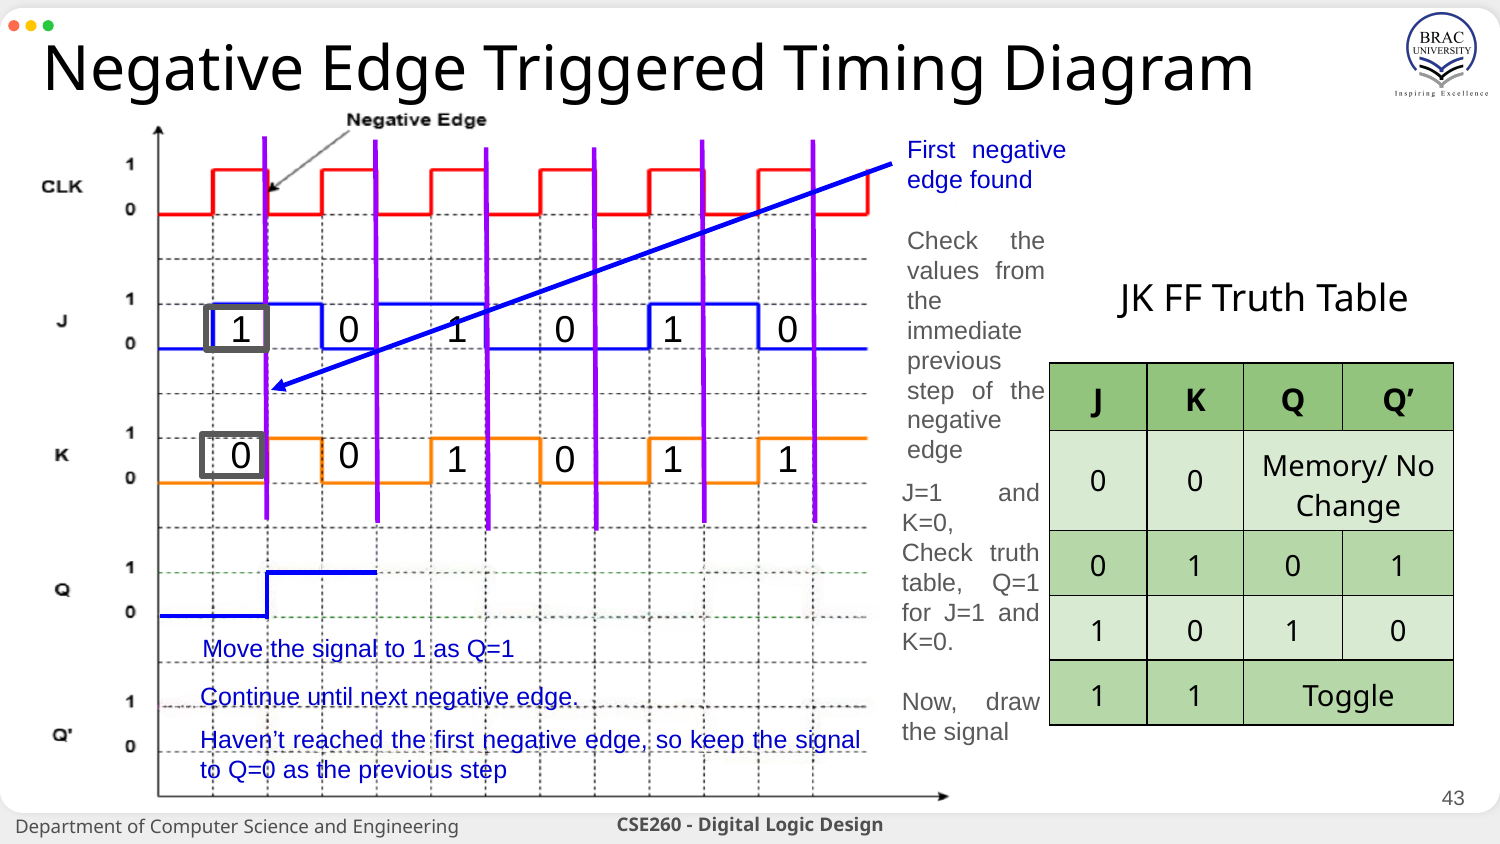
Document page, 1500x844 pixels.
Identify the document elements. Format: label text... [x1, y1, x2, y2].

table_cell 0 [1343, 596, 1453, 659]
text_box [7, 19, 55, 32]
table_header K [1148, 364, 1243, 430]
picture [31, 108, 956, 802]
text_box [485, 147, 489, 162]
text_box [0, 7, 1500, 813]
text_box CSE260 - Digital Logic Design [483, 801, 1017, 844]
table_cell 0 [1056, 431, 1146, 530]
table_cell 0 [1148, 596, 1243, 659]
table_cell 0 [1148, 431, 1243, 530]
table_cell 1 [1343, 531, 1453, 595]
text_box ‹#› [1389, 764, 1480, 830]
text_box Negative Edge Triggered Timing Diagram [25, 12, 1375, 118]
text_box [812, 139, 816, 162]
table_cell 1 [1148, 531, 1243, 595]
table_cell 0 [1244, 531, 1342, 595]
table_cell 1 [1056, 661, 1146, 724]
table_cell Toggle [1244, 661, 1453, 724]
table_cell 0 [1056, 531, 1146, 595]
table_header Q’ [1343, 364, 1453, 430]
text_box JK FF Truth Table [1105, 259, 1460, 324]
text_box Check the values from the immediate previous step of the negative edge [959, 209, 1061, 479]
table_cell 1 [1148, 661, 1243, 724]
table_cell 1 [1056, 596, 1146, 659]
table_cell Memory/ No Change [1244, 431, 1453, 530]
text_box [593, 147, 597, 162]
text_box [701, 398, 705, 524]
table_header Q [1244, 364, 1342, 430]
text_box Department of Computer Science and Engineering [0, 800, 483, 844]
text_box First negative edge found [959, 118, 1082, 209]
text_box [593, 398, 597, 531]
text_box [812, 398, 816, 524]
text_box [485, 398, 489, 531]
text_box J=1 and K=0, Check truth table, Q=1 for J=1 and K=0. Now, draw the signal [959, 461, 1056, 761]
table_cell 1 [1244, 596, 1342, 659]
picture [1395, 12, 1488, 97]
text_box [701, 139, 705, 162]
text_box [270, 163, 893, 391]
table_header J [1061, 364, 1146, 430]
